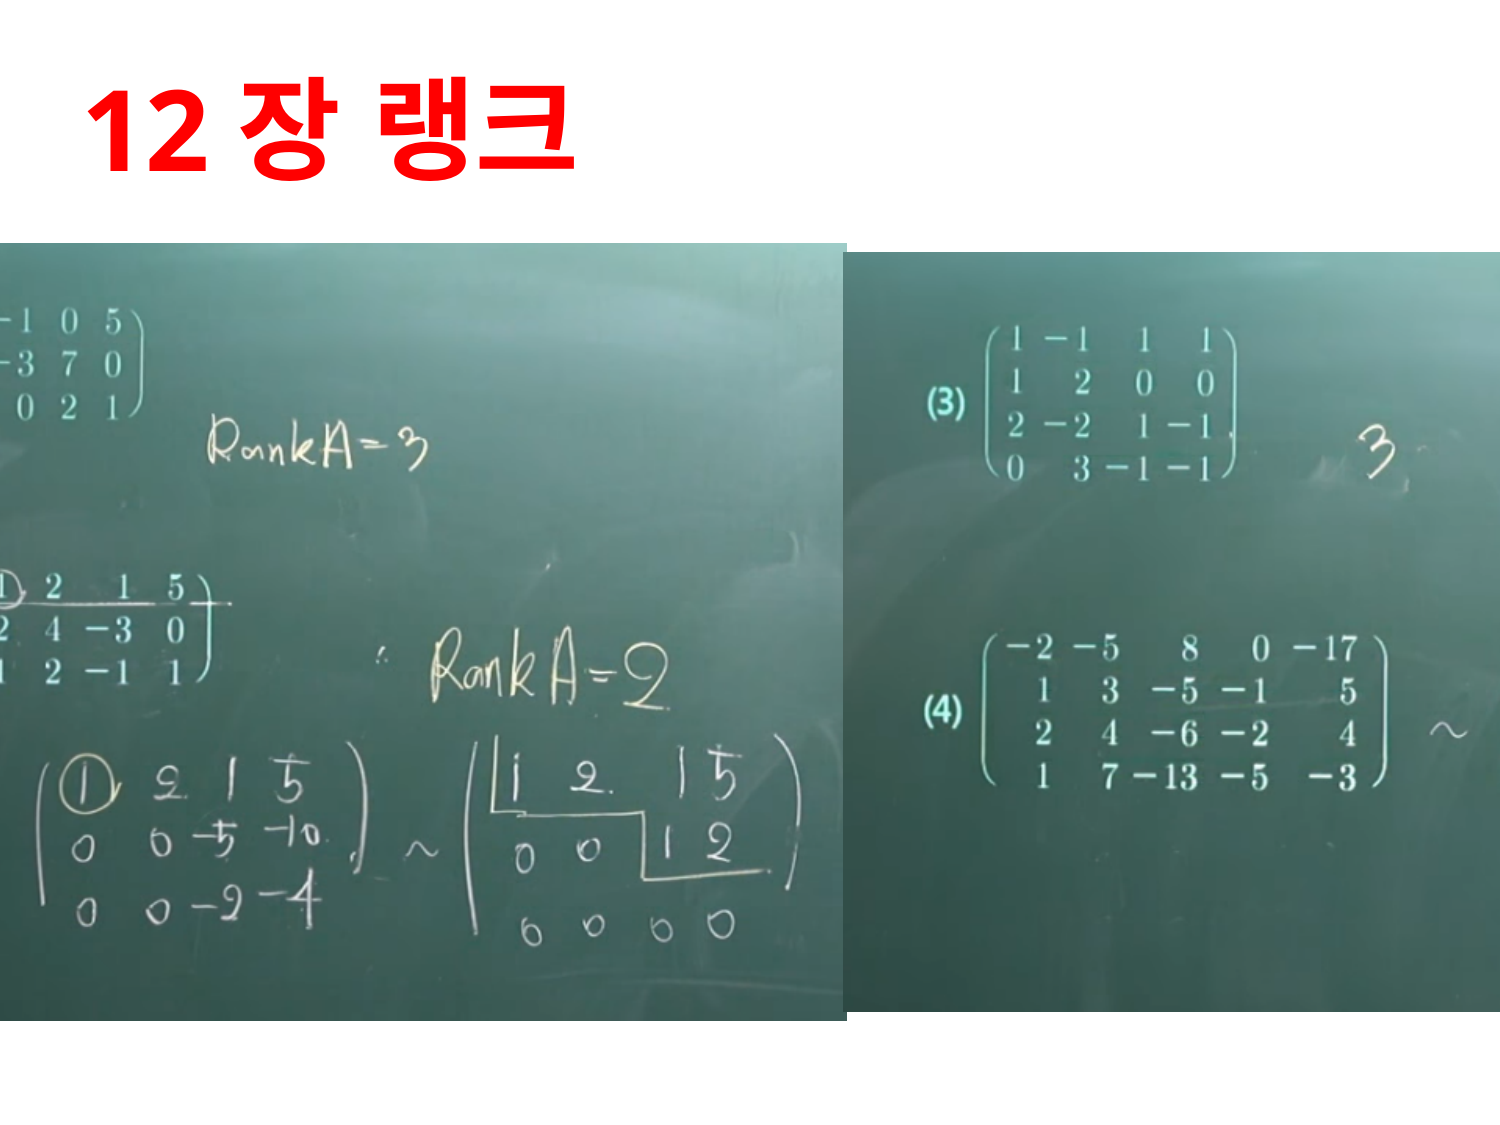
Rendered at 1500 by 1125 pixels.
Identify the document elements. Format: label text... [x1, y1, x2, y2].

text_box 12장 랭크 [67, 51, 1261, 202]
picture [0, 243, 1500, 1021]
